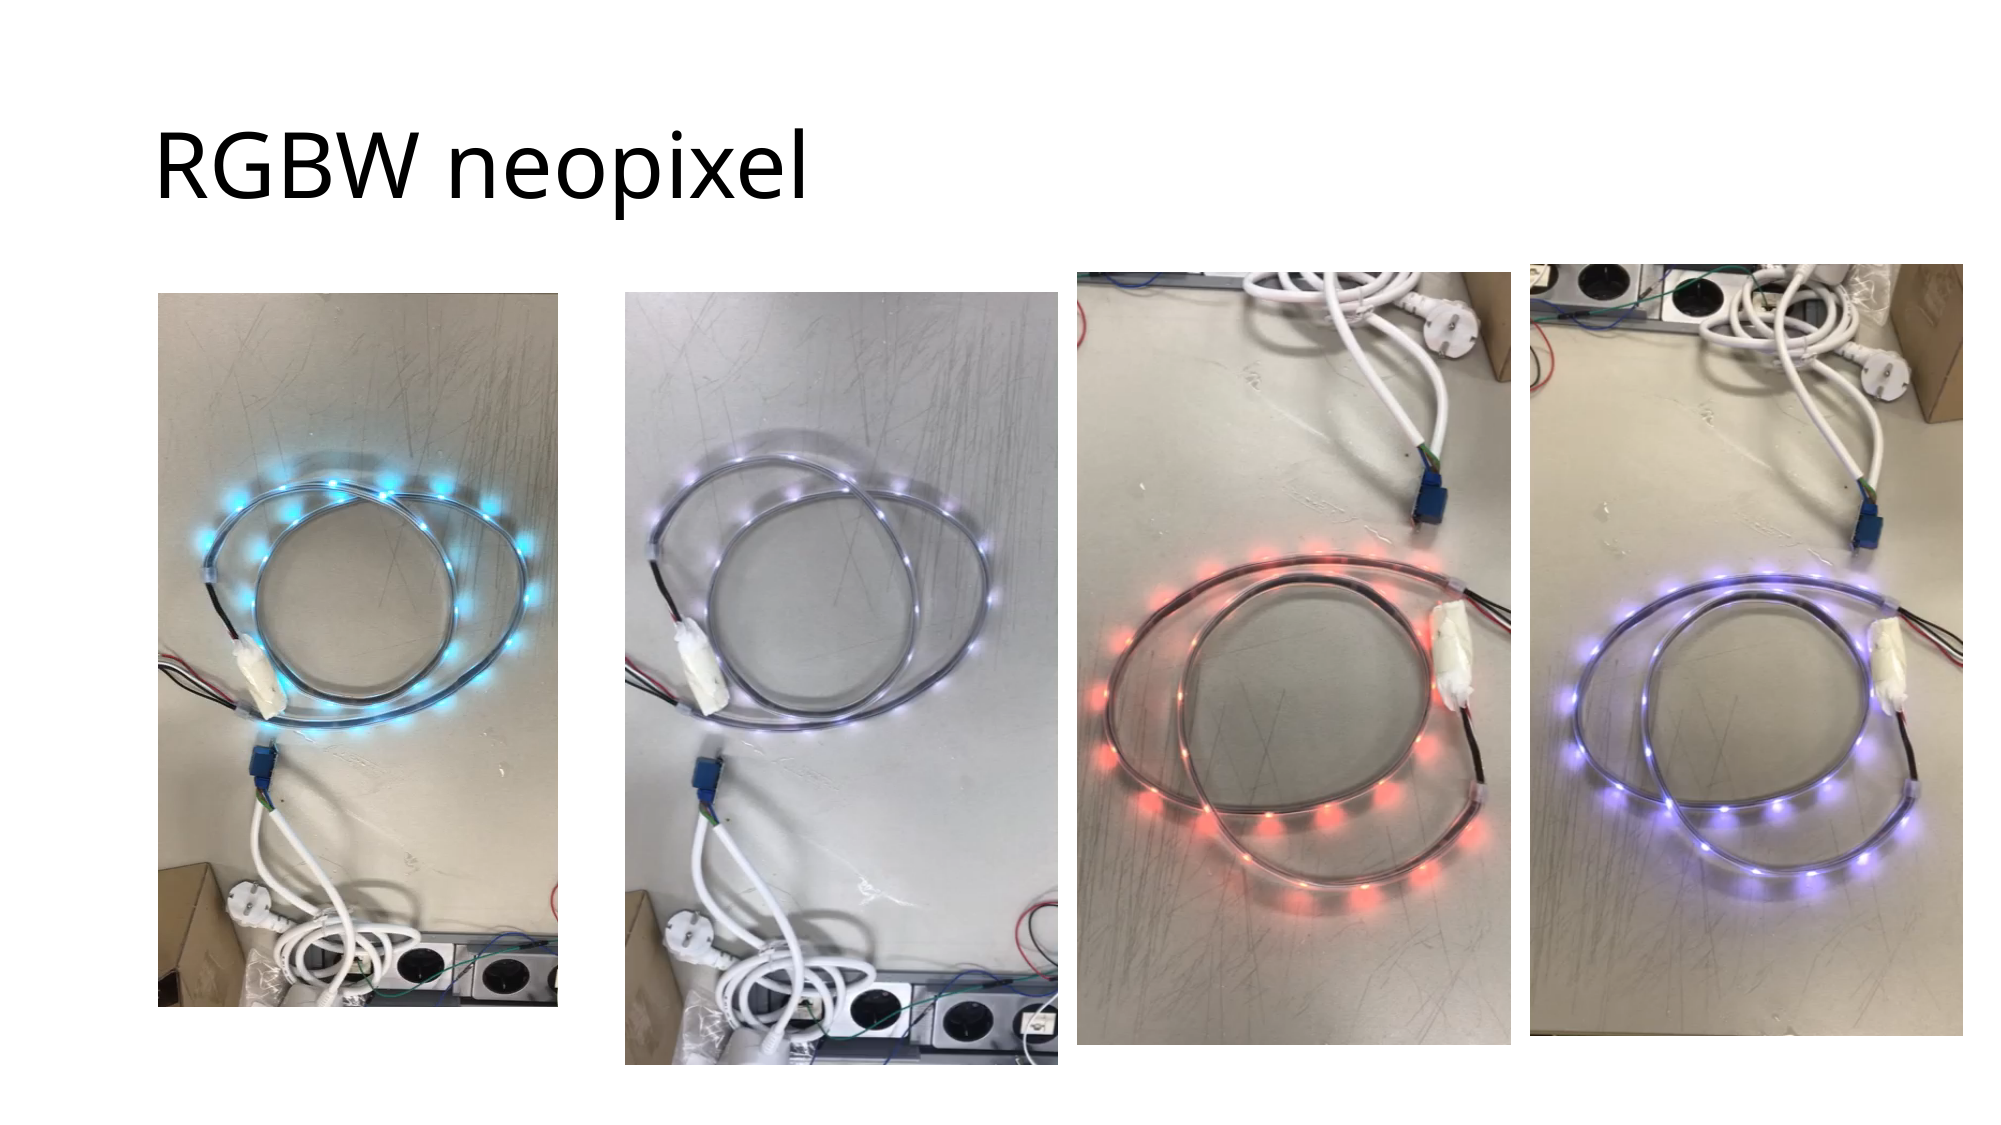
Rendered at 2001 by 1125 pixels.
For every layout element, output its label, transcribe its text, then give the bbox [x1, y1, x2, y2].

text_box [1077, 272, 1511, 1046]
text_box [1529, 263, 1964, 1037]
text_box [624, 291, 1059, 1066]
title RGBW neopixel [137, 59, 1863, 278]
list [157, 293, 559, 1007]
